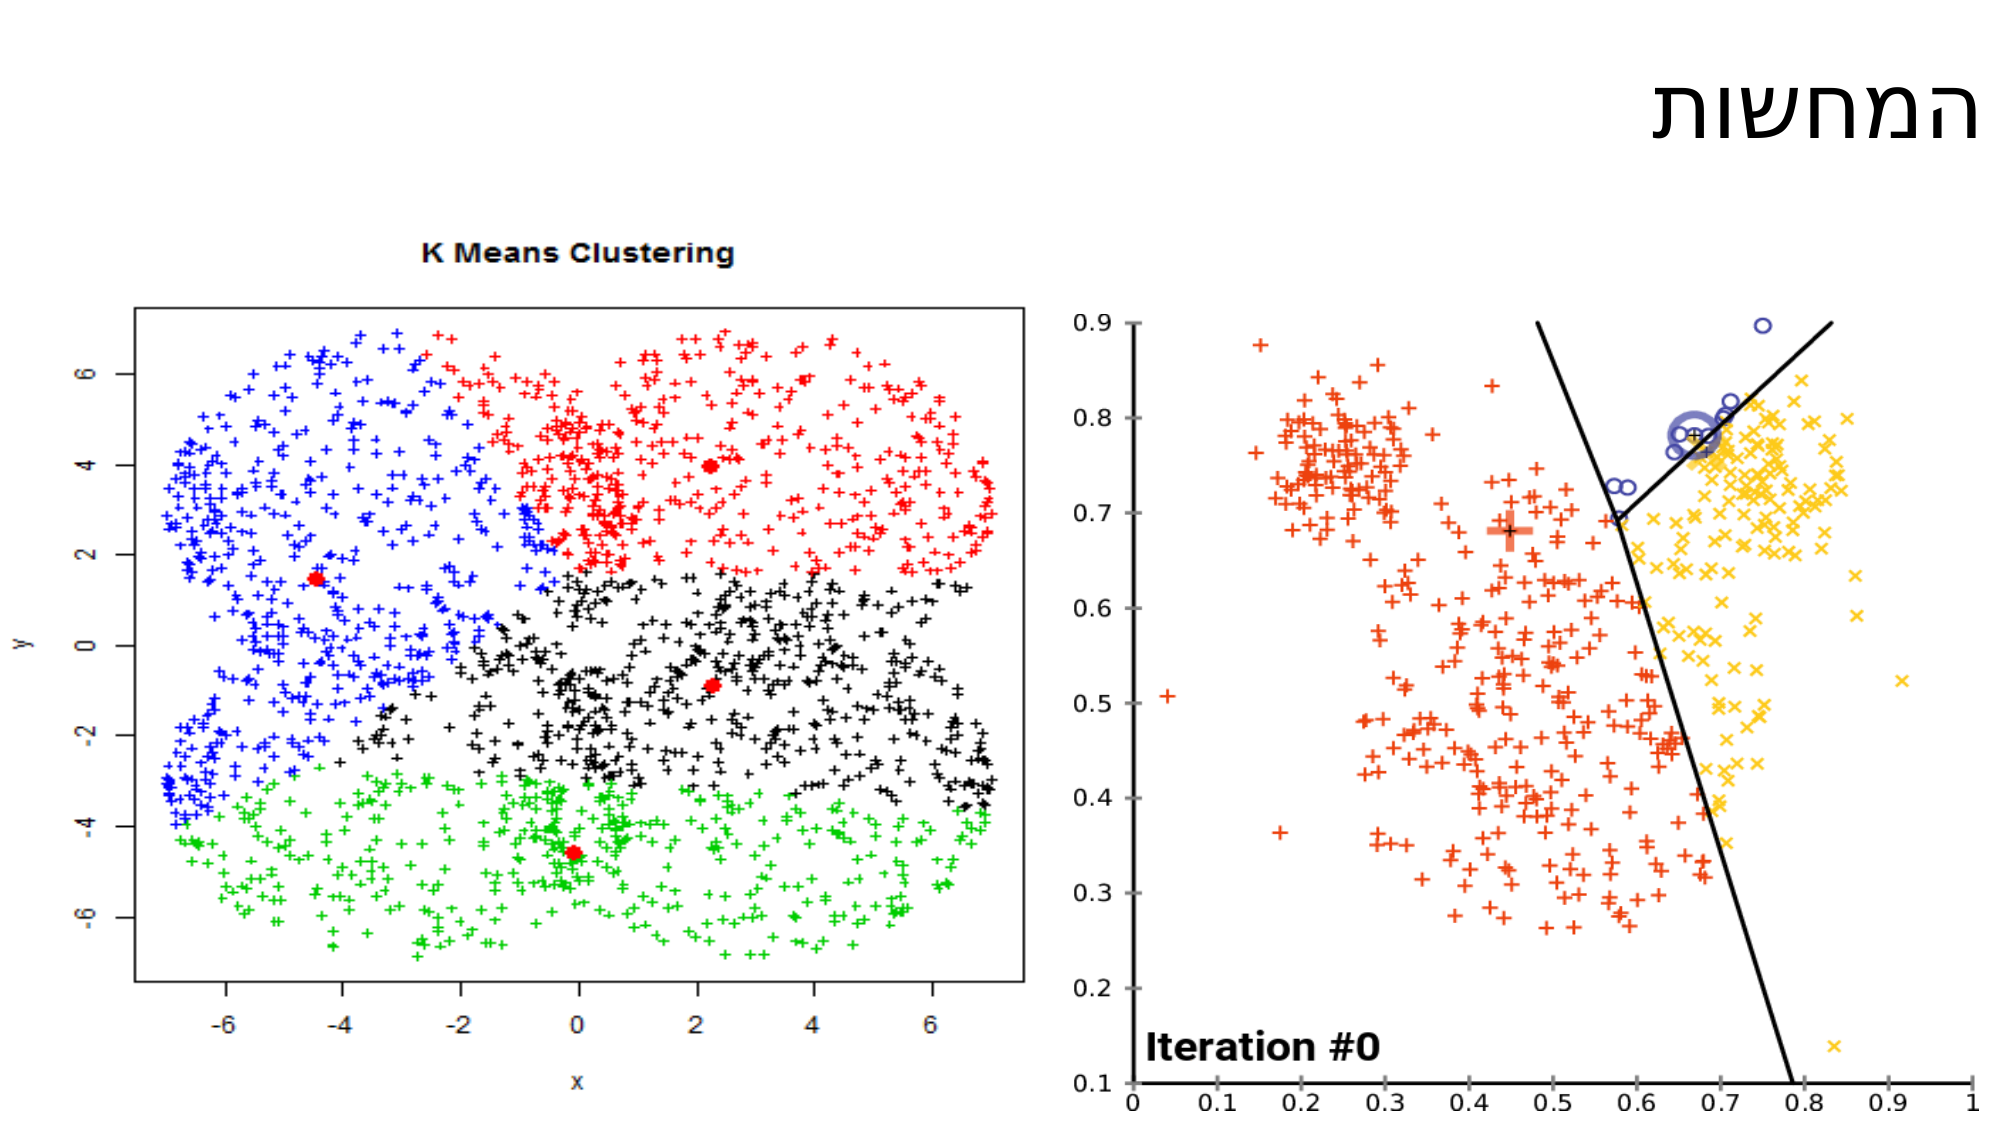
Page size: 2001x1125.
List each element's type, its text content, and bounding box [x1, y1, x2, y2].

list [0, 193, 1094, 1125]
picture [1074, 314, 1979, 1111]
title המחשות [275, 0, 2000, 218]
